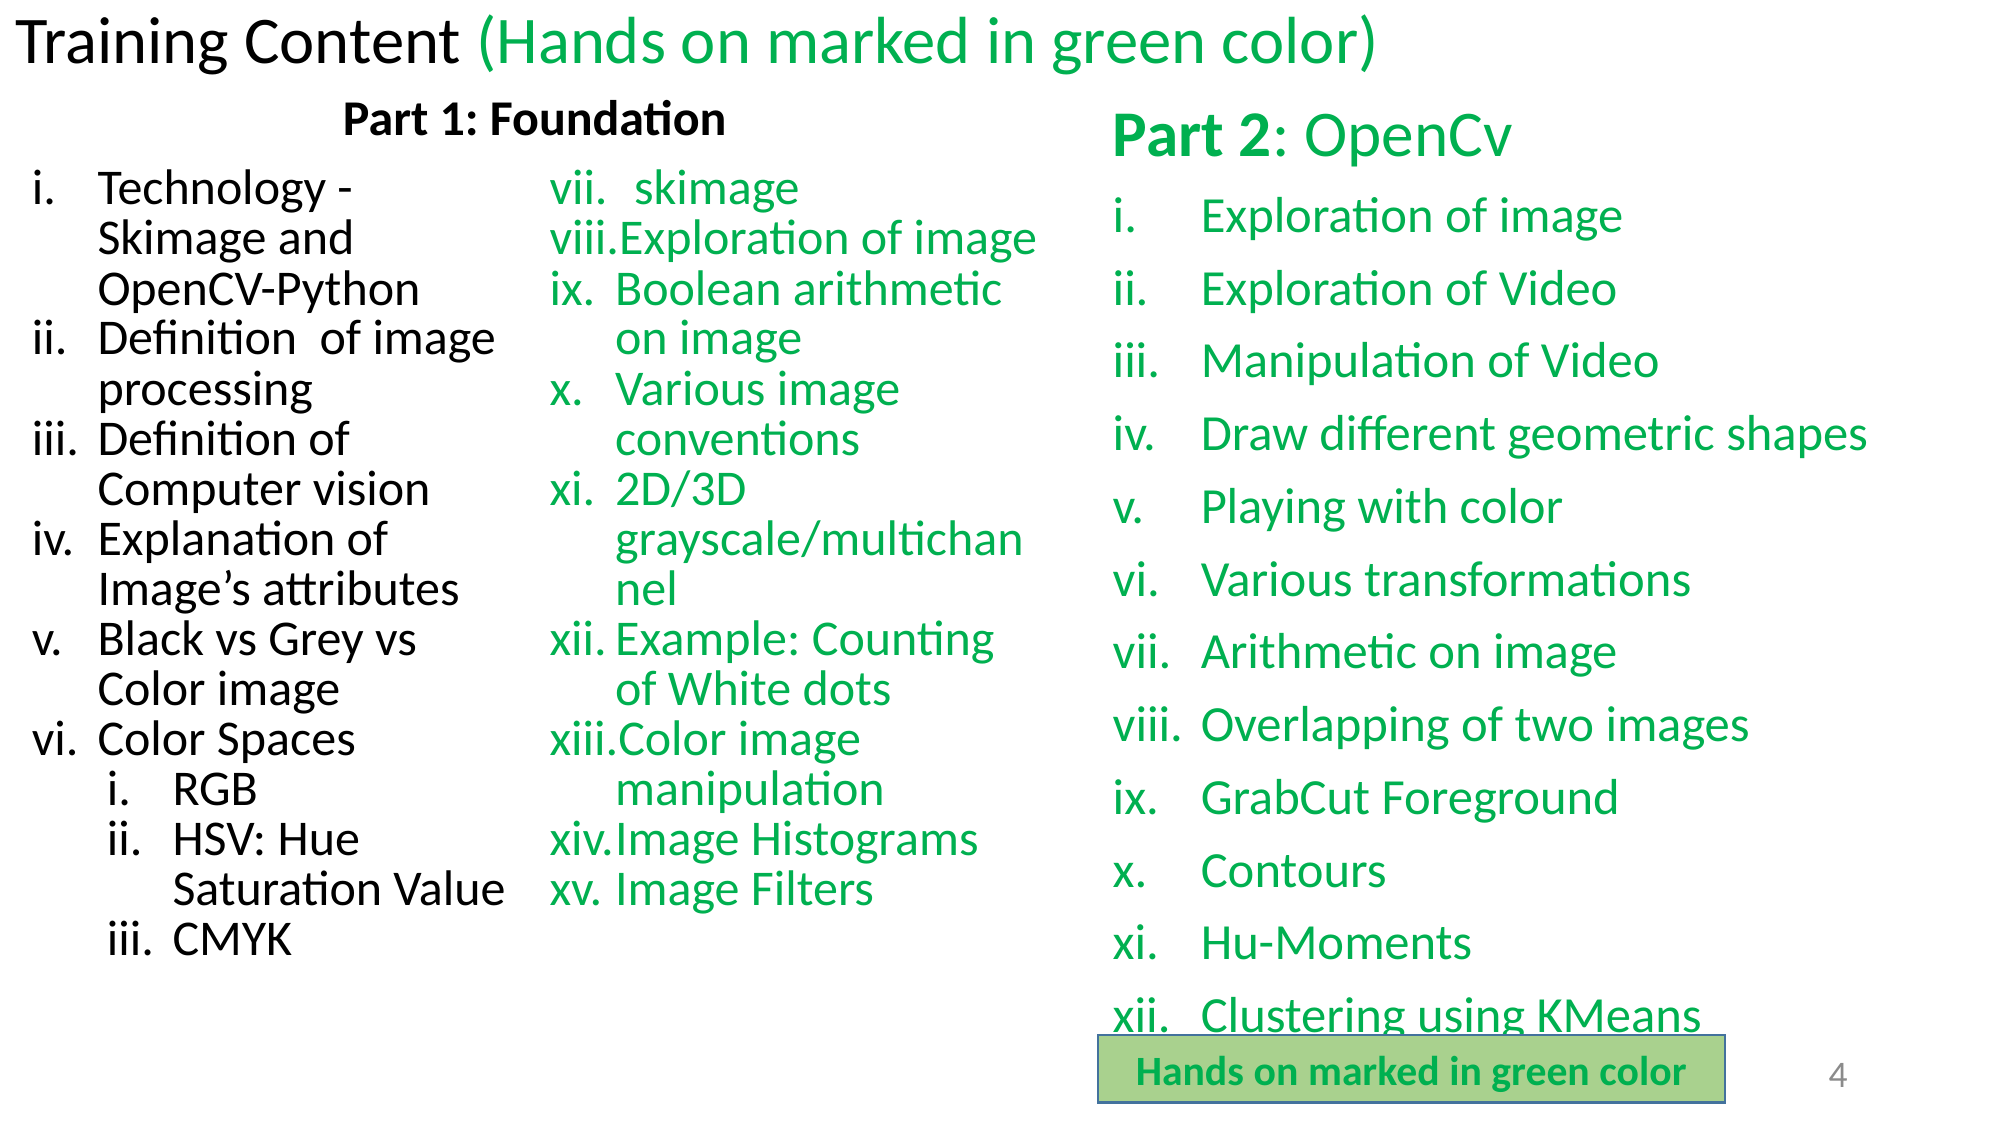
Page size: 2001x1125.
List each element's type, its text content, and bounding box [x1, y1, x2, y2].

slide_number 4 [1726, 1056, 1863, 1103]
text_box Hands on marked in green color [1097, 1034, 1726, 1104]
table_cell skimage Exploration of image Boolean arithmetic on image Various image conventions 2D/3D grayscale/multichannel Example: Counting of White dots Color image manipulation Image Histograms Image Filters [536, 163, 1052, 1102]
table_header Part 1: Foundation [18, 91, 1052, 157]
table_cell Technology - Skimage and OpenCV-Python Definition of image processing Definition of Computer vision Explanation of Image’s attributes Black vs Grey vs Color image Color Spaces RGB HSV: Hue Saturation Value CMYK [18, 163, 534, 1102]
title Training Content (Hands on marked in green color) [0, 0, 1894, 84]
list Part 2: OpenCv Exploration of image Exploration of Video Manipulation of Video Draw different geometric shapes Playing with color Various transformations Arithmetic on image Overlapping of two images GrabCut Foreground Contours Hu-Moments Clustering using KMeans [1097, 92, 1950, 1056]
